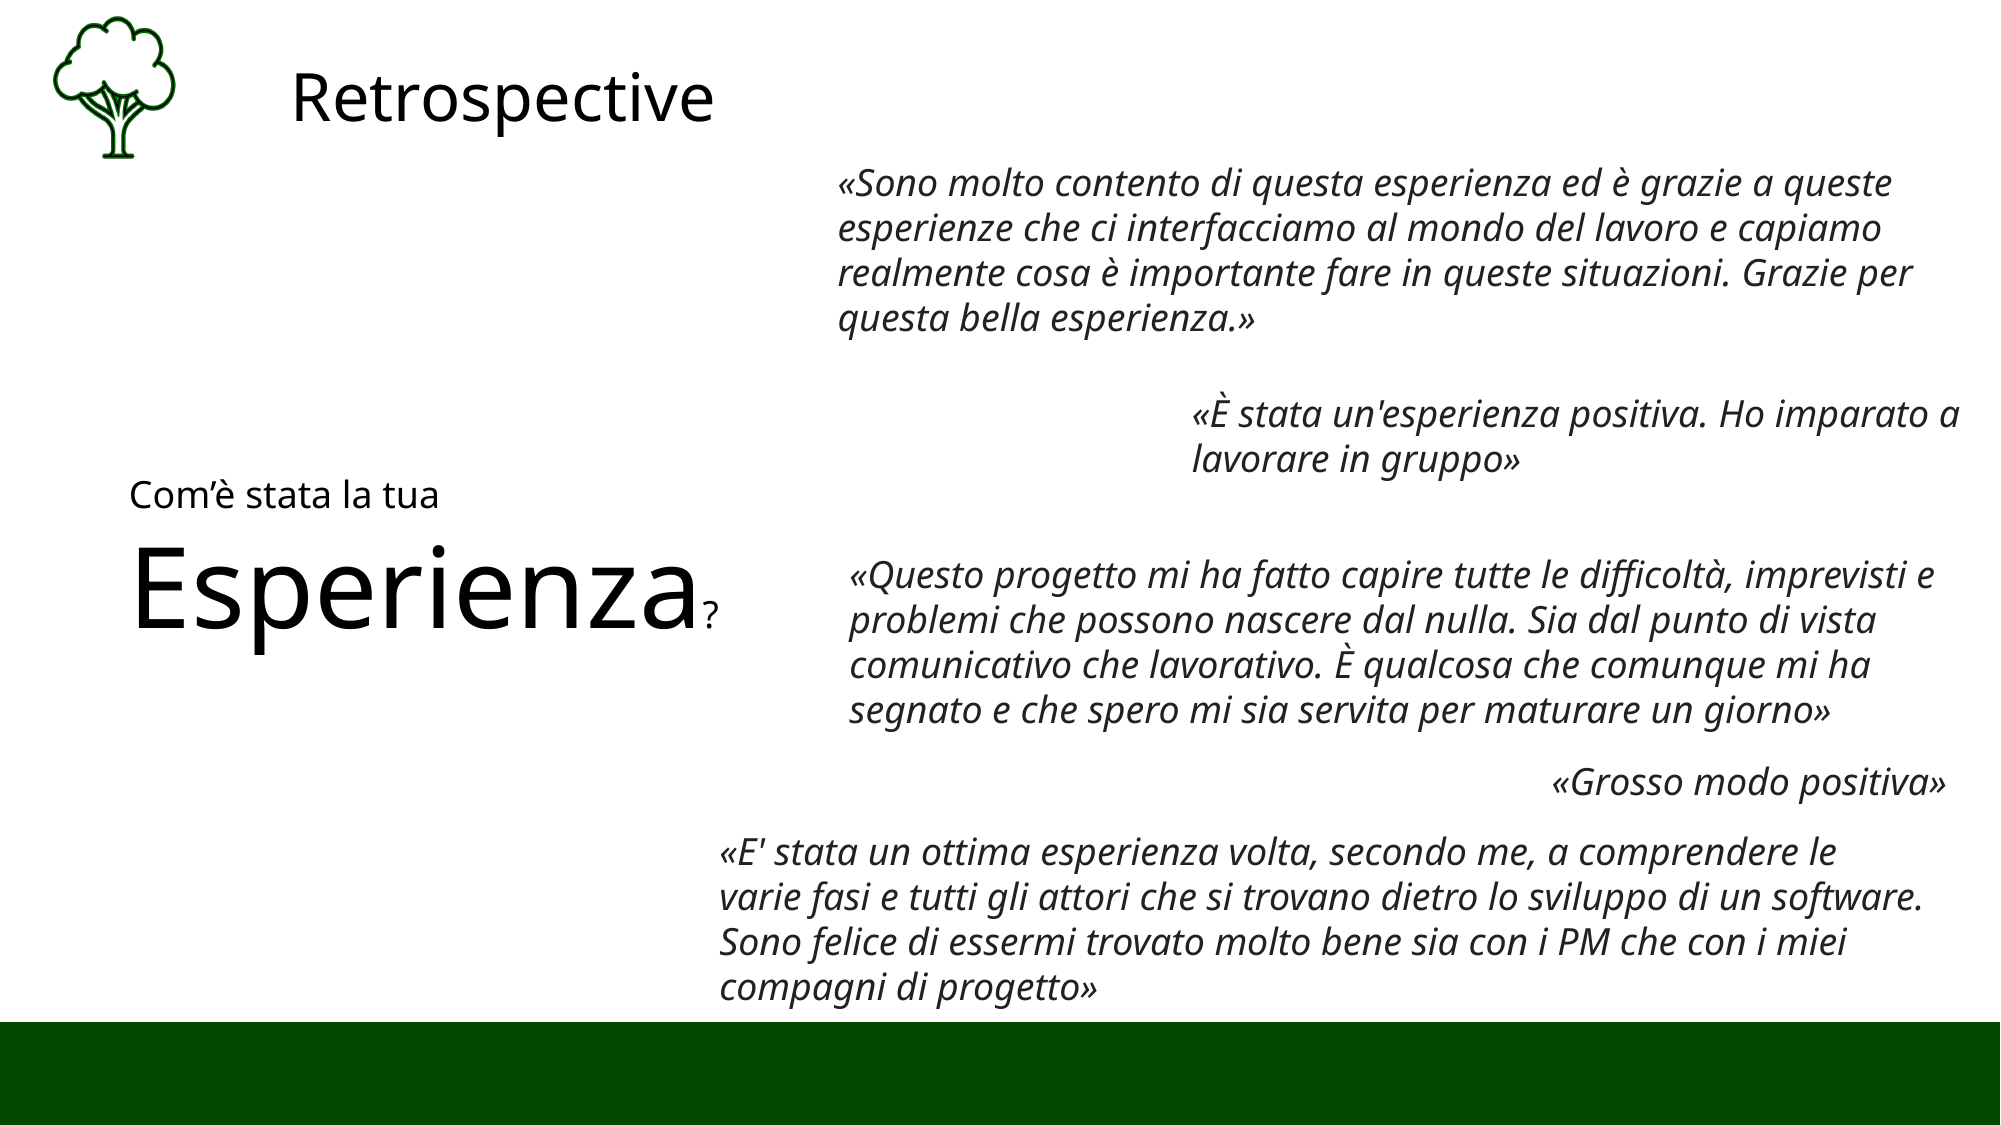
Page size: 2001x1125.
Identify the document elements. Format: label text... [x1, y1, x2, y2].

text_box «E' stata un ottima esperienza volta, secondo me, a comprendere le varie fasi e tutti gli attori che si trovano dietro lo sviluppo di un software. Sono felice di essermi trovato molto bene sia con i PM che con i miei compagni di progetto» [704, 820, 1943, 1016]
picture [44, 7, 184, 166]
text_box «Grosso modo positiva» [1536, 750, 2000, 811]
text_box «È stata un'esperienza positiva. Ho imparato a lavorare in gruppo» [1176, 382, 2000, 488]
text_box «Questo progetto mi ha fatto capire tutte le difficoltà, imprevisti e problemi che possono nascere dal nulla. Sia dal punto di vista comunicativo che lavorativo. È qualcosa che comunque mi ha segnato e che spero mi sia servita per maturare un giorno» [834, 543, 1955, 739]
text_box Com’è stata la tua Esperienza? [114, 463, 806, 659]
text_box «Sono molto contento di questa esperienza ed è grazie a queste esperienze che ci interfacciamo al mondo del lavoro e capiamo realmente cosa è importante fare in queste situazioni. Grazie per questa bella esperienza.» [822, 151, 1943, 347]
text_box [0, 1022, 2000, 1125]
text_box Retrospective [201, 47, 1375, 143]
